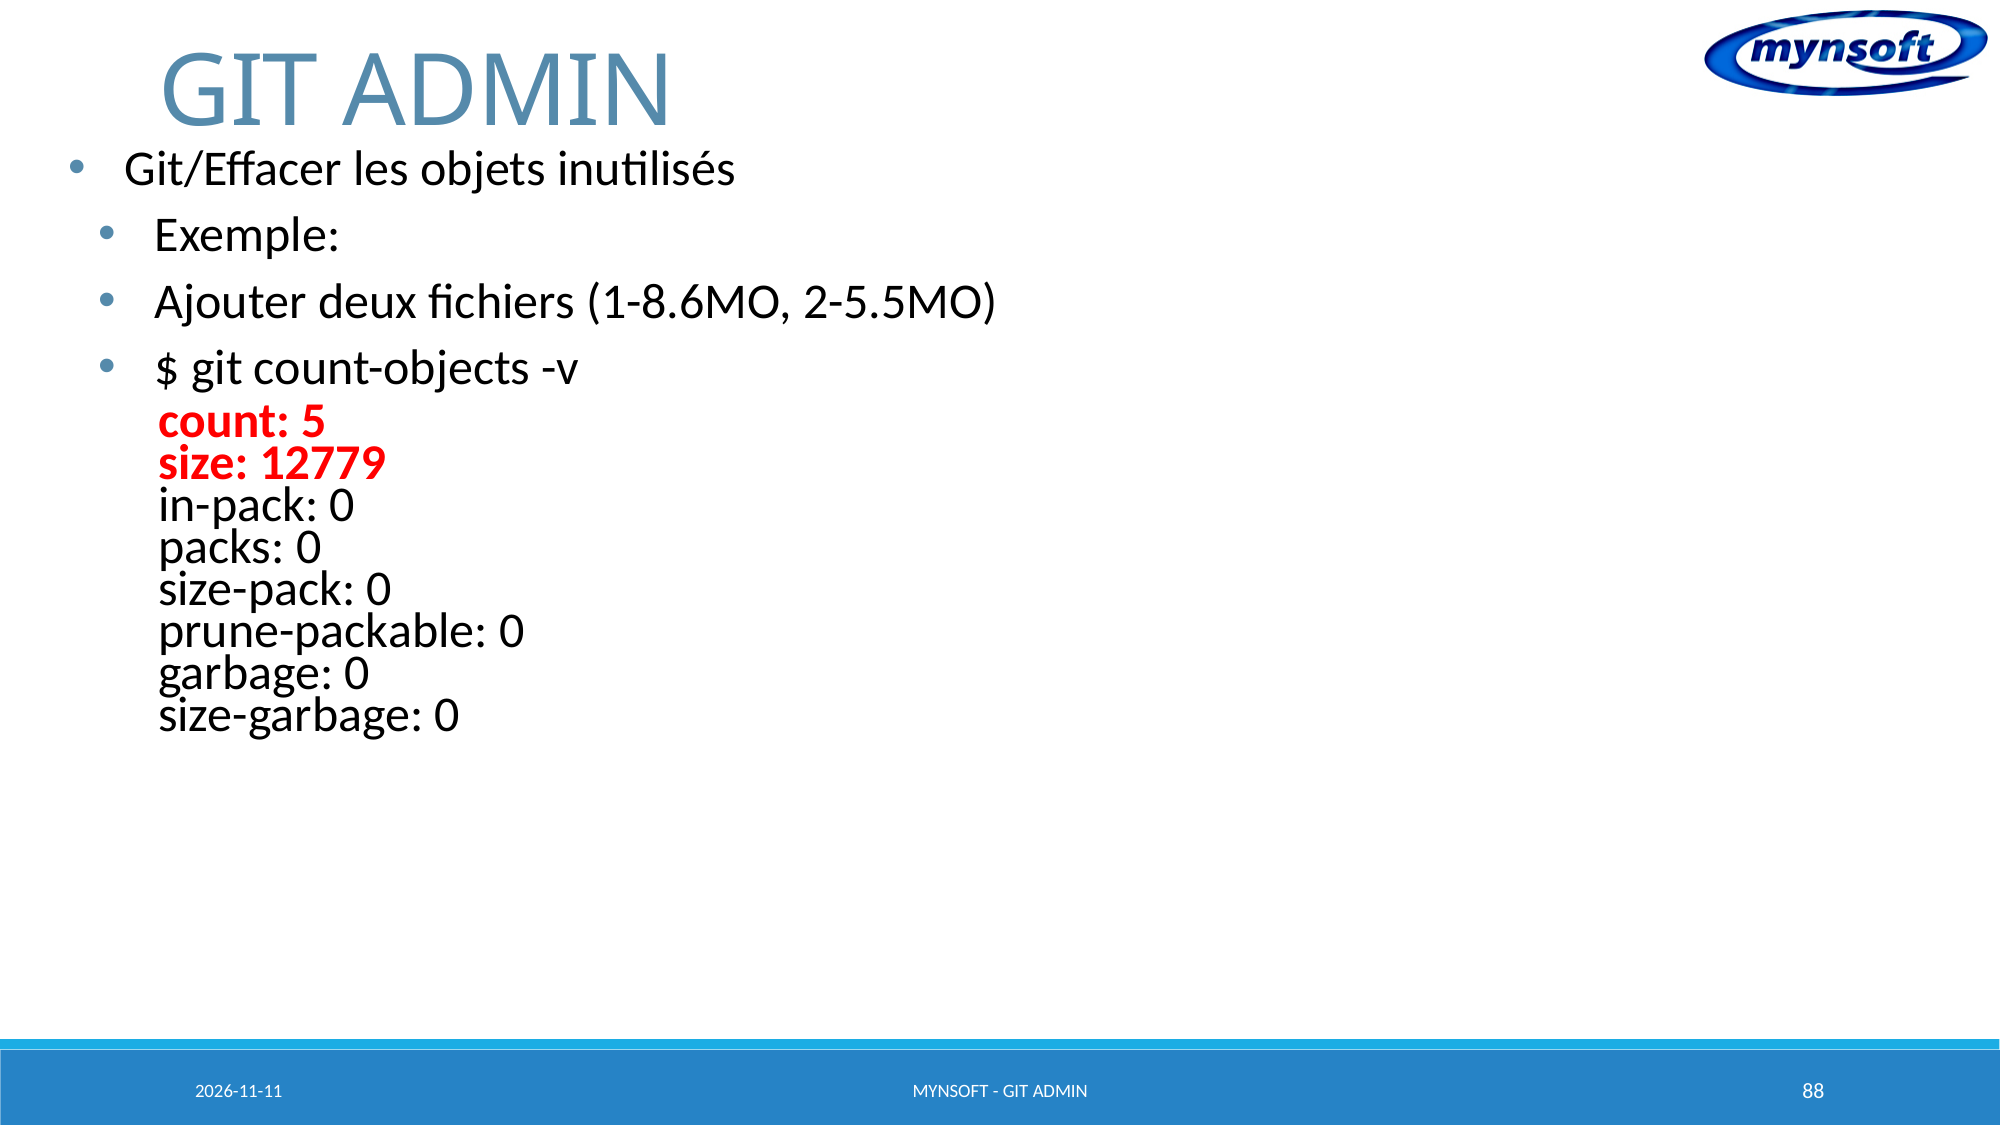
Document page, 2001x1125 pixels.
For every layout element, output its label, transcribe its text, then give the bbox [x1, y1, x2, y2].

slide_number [180, 1059, 586, 1120]
list Git/Effacer les objets inutilisés Exemple: Ajouter deux fichiers (1-8.6MO, 2-5.5MO) $ git count-objects -v count: 5 size: 12779 in-pack: 0 packs: 0 size-pack: 0 prune-packable: 0 garbage: 0 size-garbage: 0 [20, 134, 2000, 991]
title GIT ADMIN [158, 42, 1841, 148]
slide_number 88 [1624, 1059, 1840, 1120]
picture [1702, 8, 1990, 99]
footer MYNSOFT - GIT ADMIN [604, 1059, 1396, 1120]
